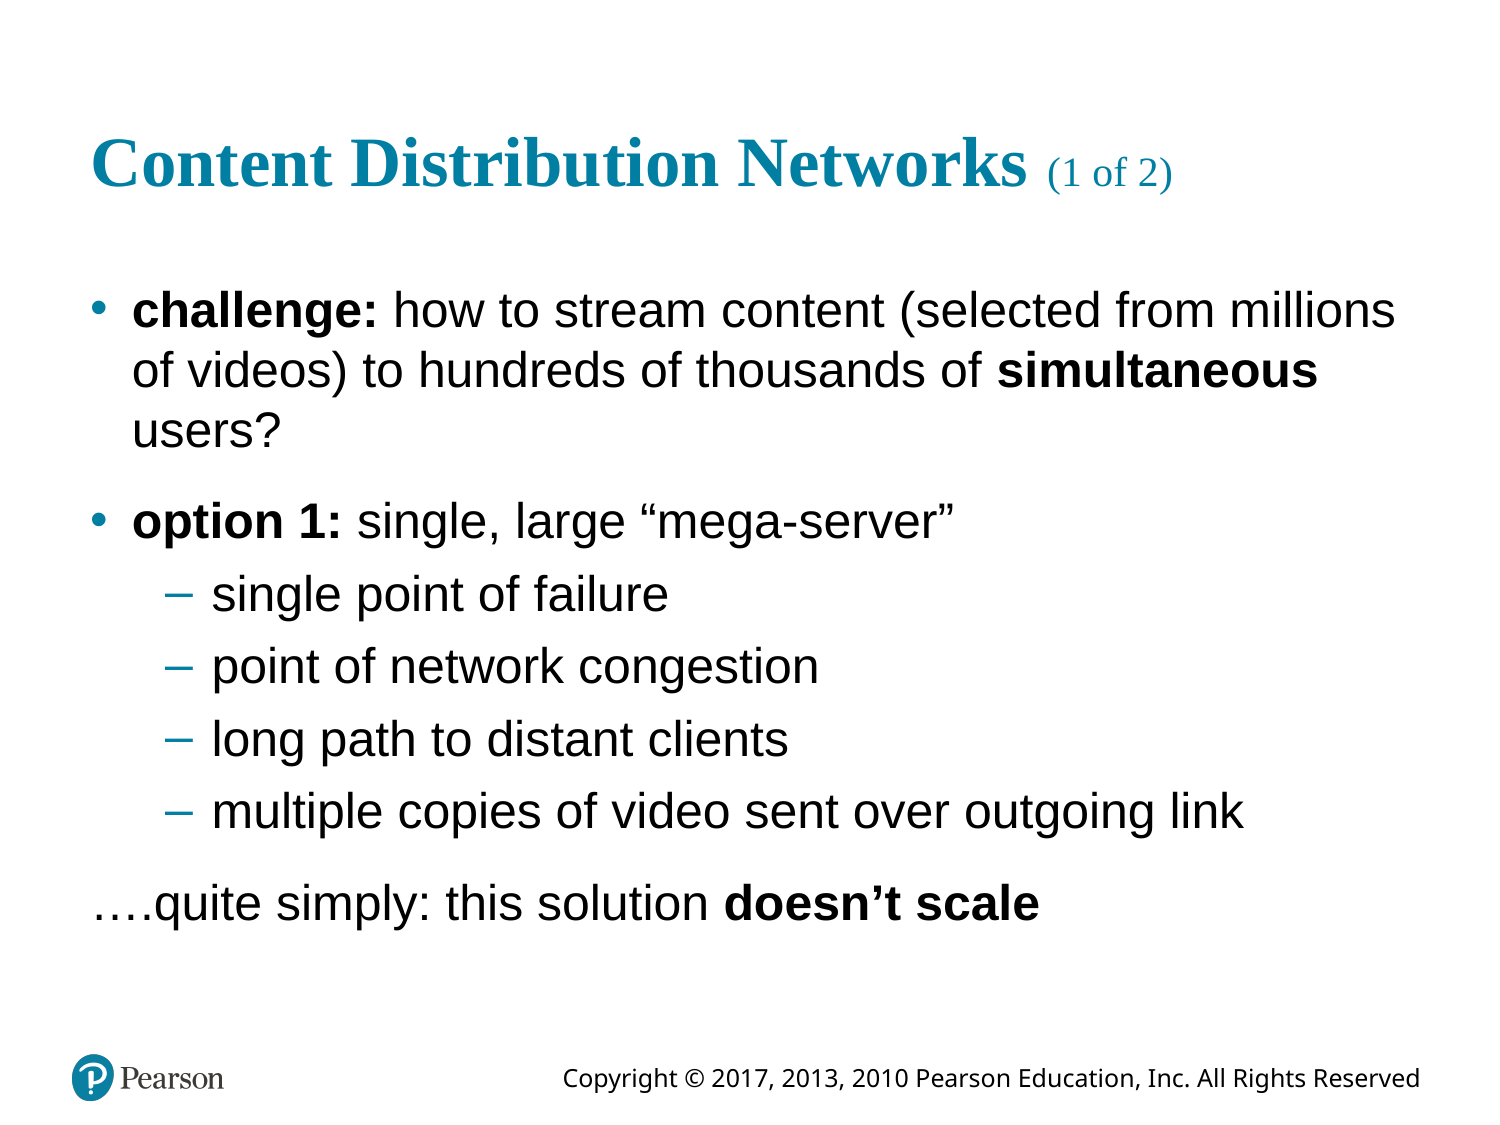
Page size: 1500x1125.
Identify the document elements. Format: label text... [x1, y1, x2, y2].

list challenge: how to stream content (selected from millions of videos) to hundreds of thousands of simultaneous users? option 1: single, large “mega-server” single point of failure point of network congestion long path to distant clients multiple copies of video sent over outgoing link ….quite simply: this solution doesn’t scale [75, 262, 1425, 1005]
title Content Distribution Networks (1 of 2) [75, 35, 1425, 216]
picture [72, 1087, 83, 1101]
picture [72, 1054, 88, 1070]
picture [98, 1054, 224, 1101]
picture [80, 1063, 106, 1088]
